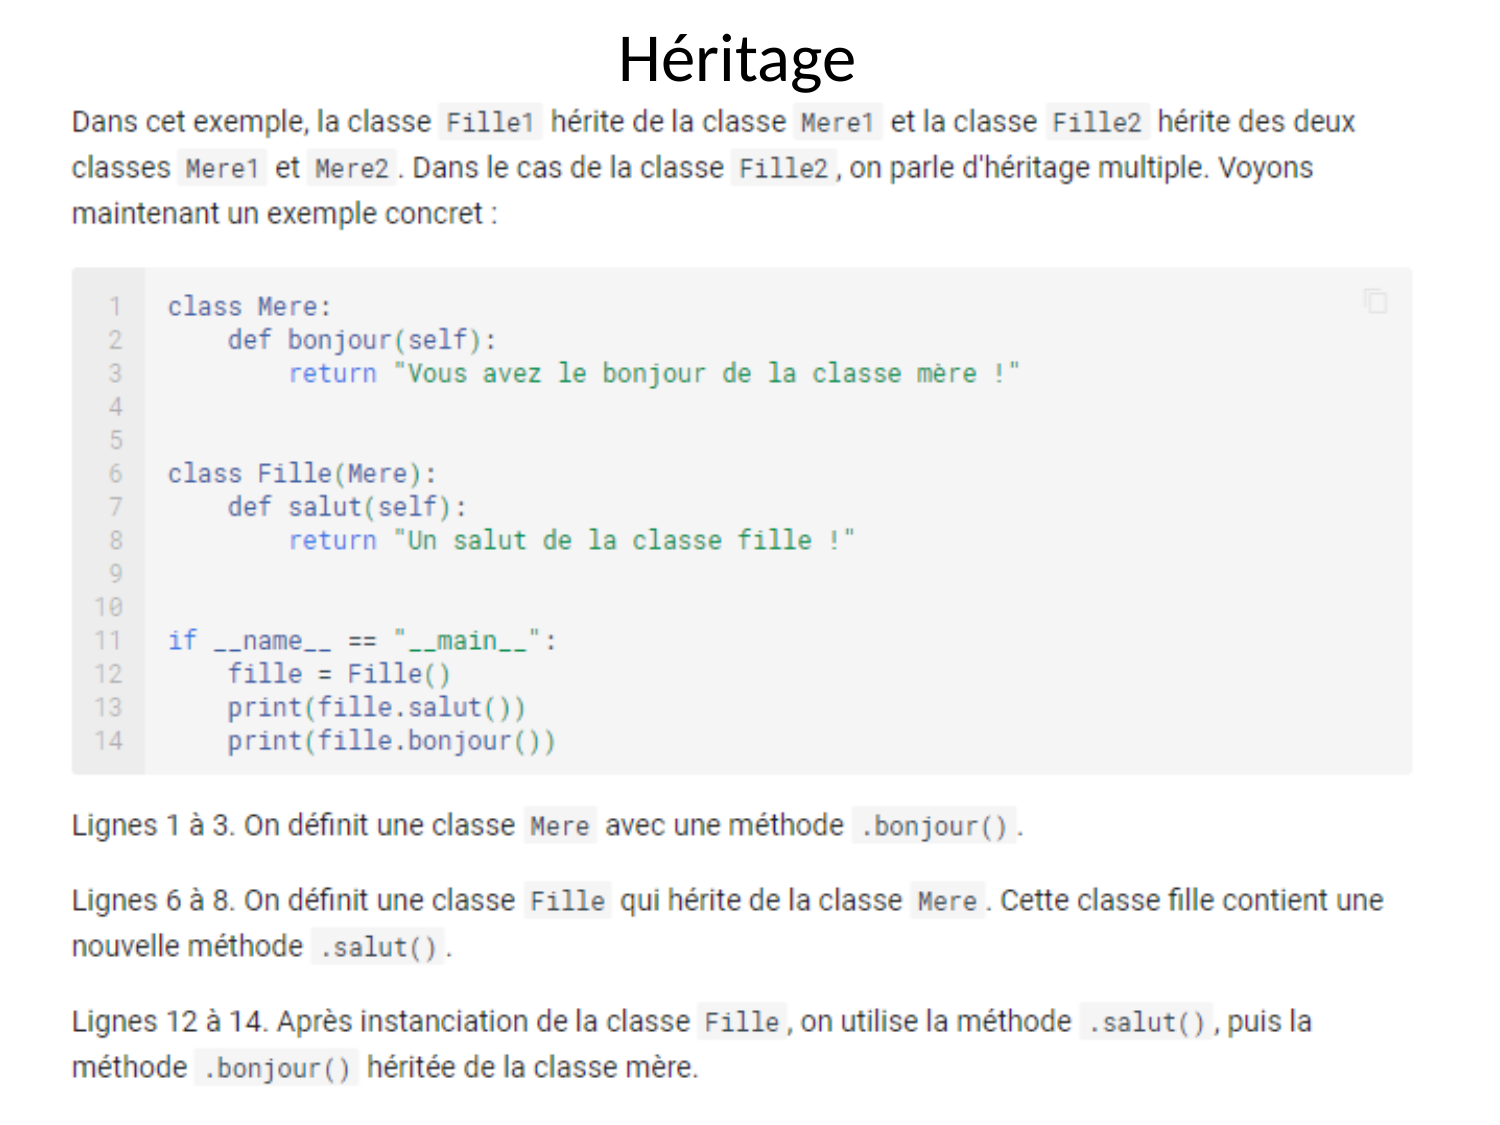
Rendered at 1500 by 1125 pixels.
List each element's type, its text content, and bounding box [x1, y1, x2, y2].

title Héritage [0, 0, 1475, 120]
picture [64, 101, 1436, 1103]
